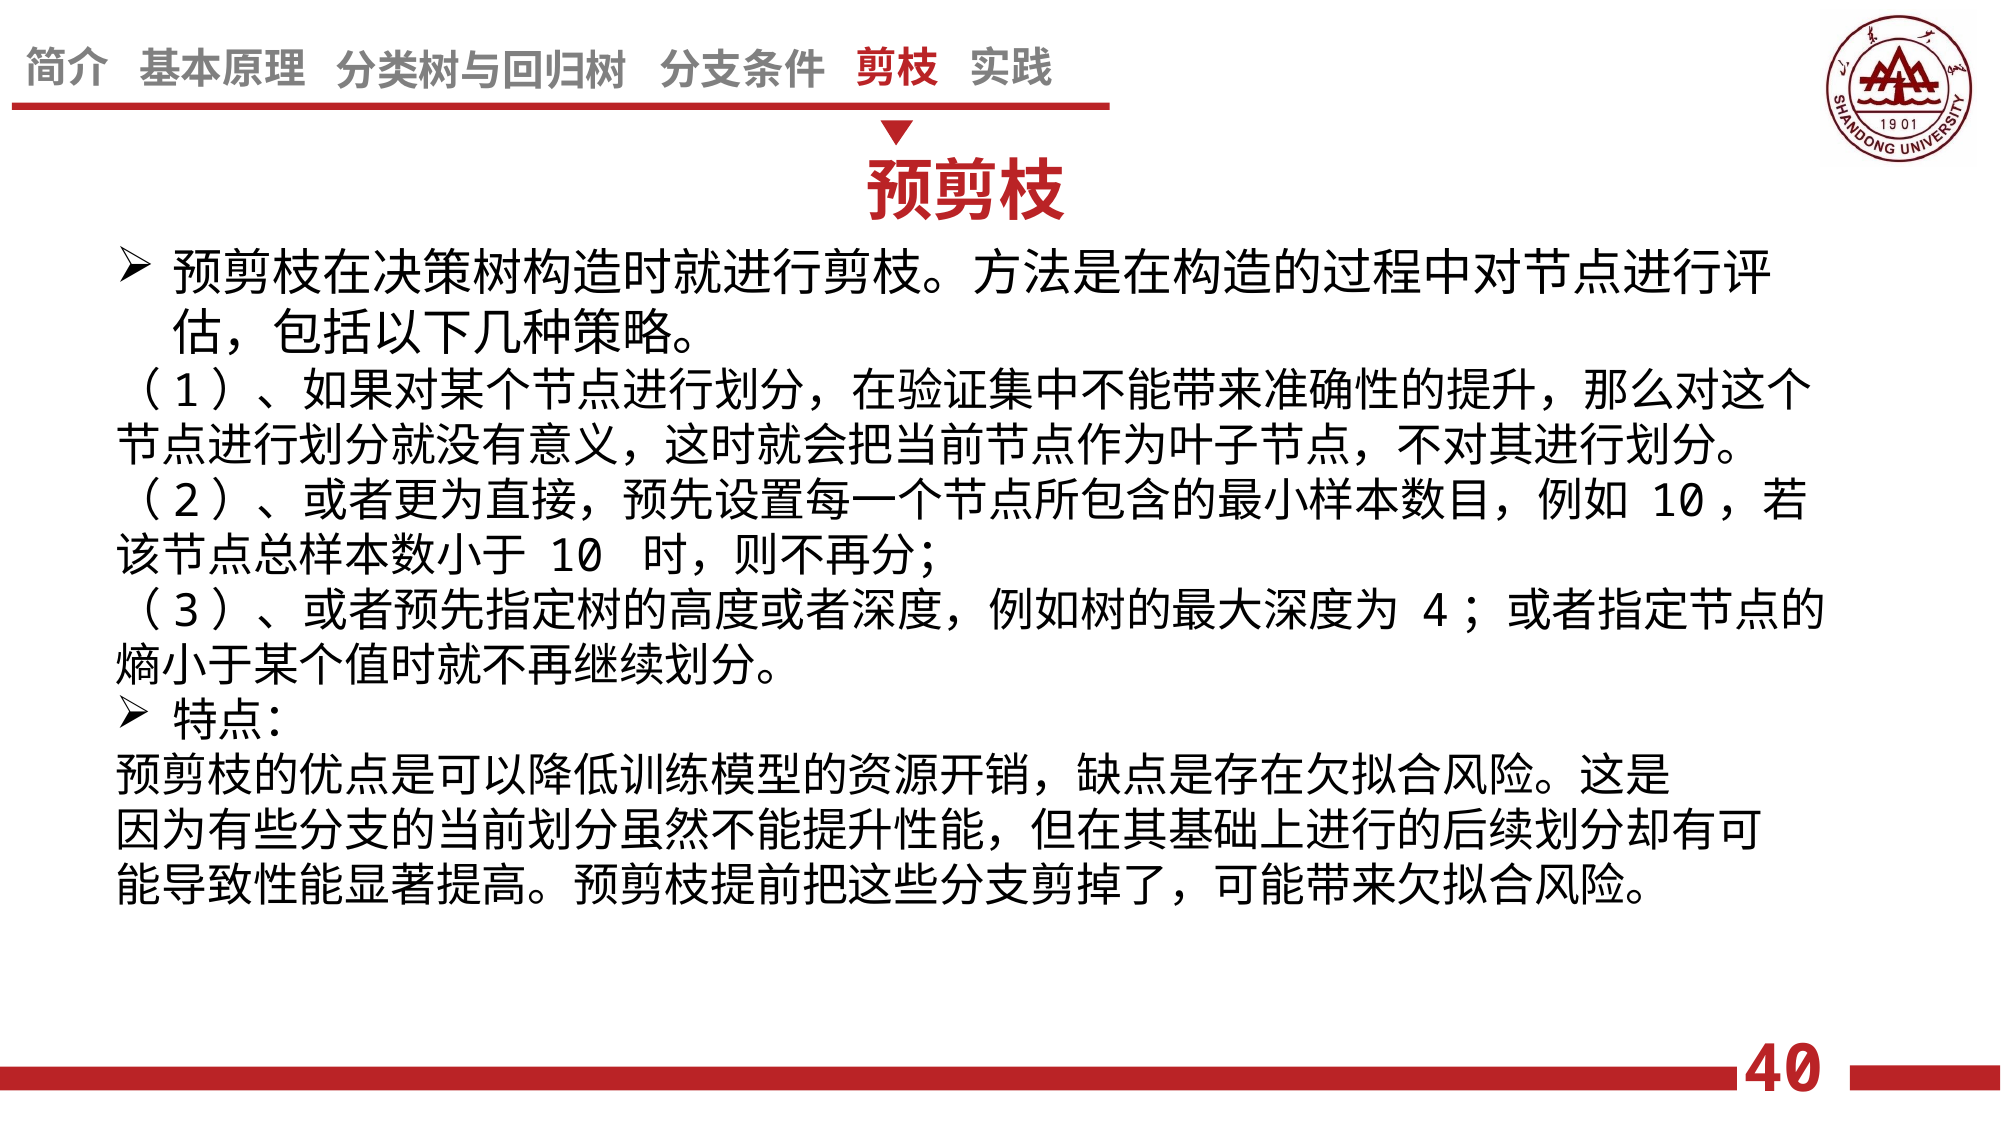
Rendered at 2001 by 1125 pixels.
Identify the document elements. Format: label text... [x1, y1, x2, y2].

text_box 预剪枝 [851, 140, 1082, 233]
text_box 预剪枝在决策树构造时就进行剪枝。方法是在构造的过程中对节点进行评估，包括以下几种策略。 （1）、如果对某个节点进行划分，在验证集中不能带来准确性的提升，那么对这个节点进行划分就没有意义，这时就会把当前节点作为叶子节点，不对其进行划分。 （2）、或者更为直接，预先设置每一个节点所包含的最小样本数目，例如 10，若该节点总样本数小于 10 时，则不再分； （3）、或者预先指定树的高度或者深度，例如树的最大深度为 4；或者指定节点的熵小于某个值时就不再继续划分。 特点： 预剪枝的优点是可以降低训练模型的资源开销，缺点是存在欠拟合风险。这是 因为有些分支的当前划分虽然不能提升性能，但在其基础上进行的后续划分却有可 能导致性能显著提高。预剪枝提前把这些分支剪掉了，可能带来欠拟合风险。 [100, 233, 1856, 932]
picture [1820, 9, 1977, 167]
